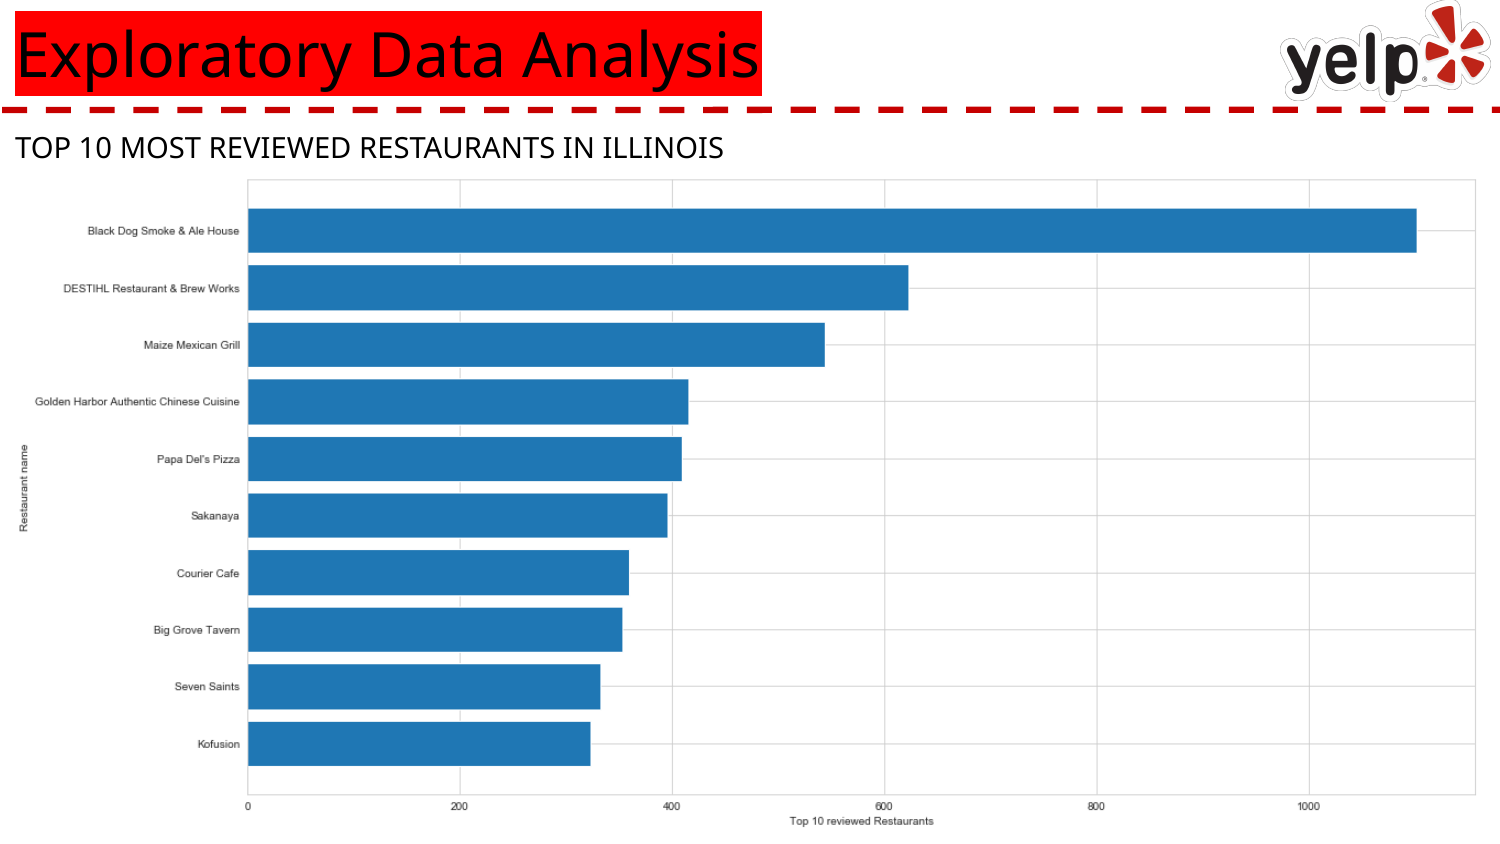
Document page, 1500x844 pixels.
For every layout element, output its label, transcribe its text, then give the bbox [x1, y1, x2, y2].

title Exploratory Data Analysis [0, 0, 829, 108]
text_box TOP 10 MOST REVIEWED RESTAURANTS IN ILLINOIS [0, 114, 888, 169]
picture [1280, 0, 1491, 102]
picture [13, 168, 1487, 835]
